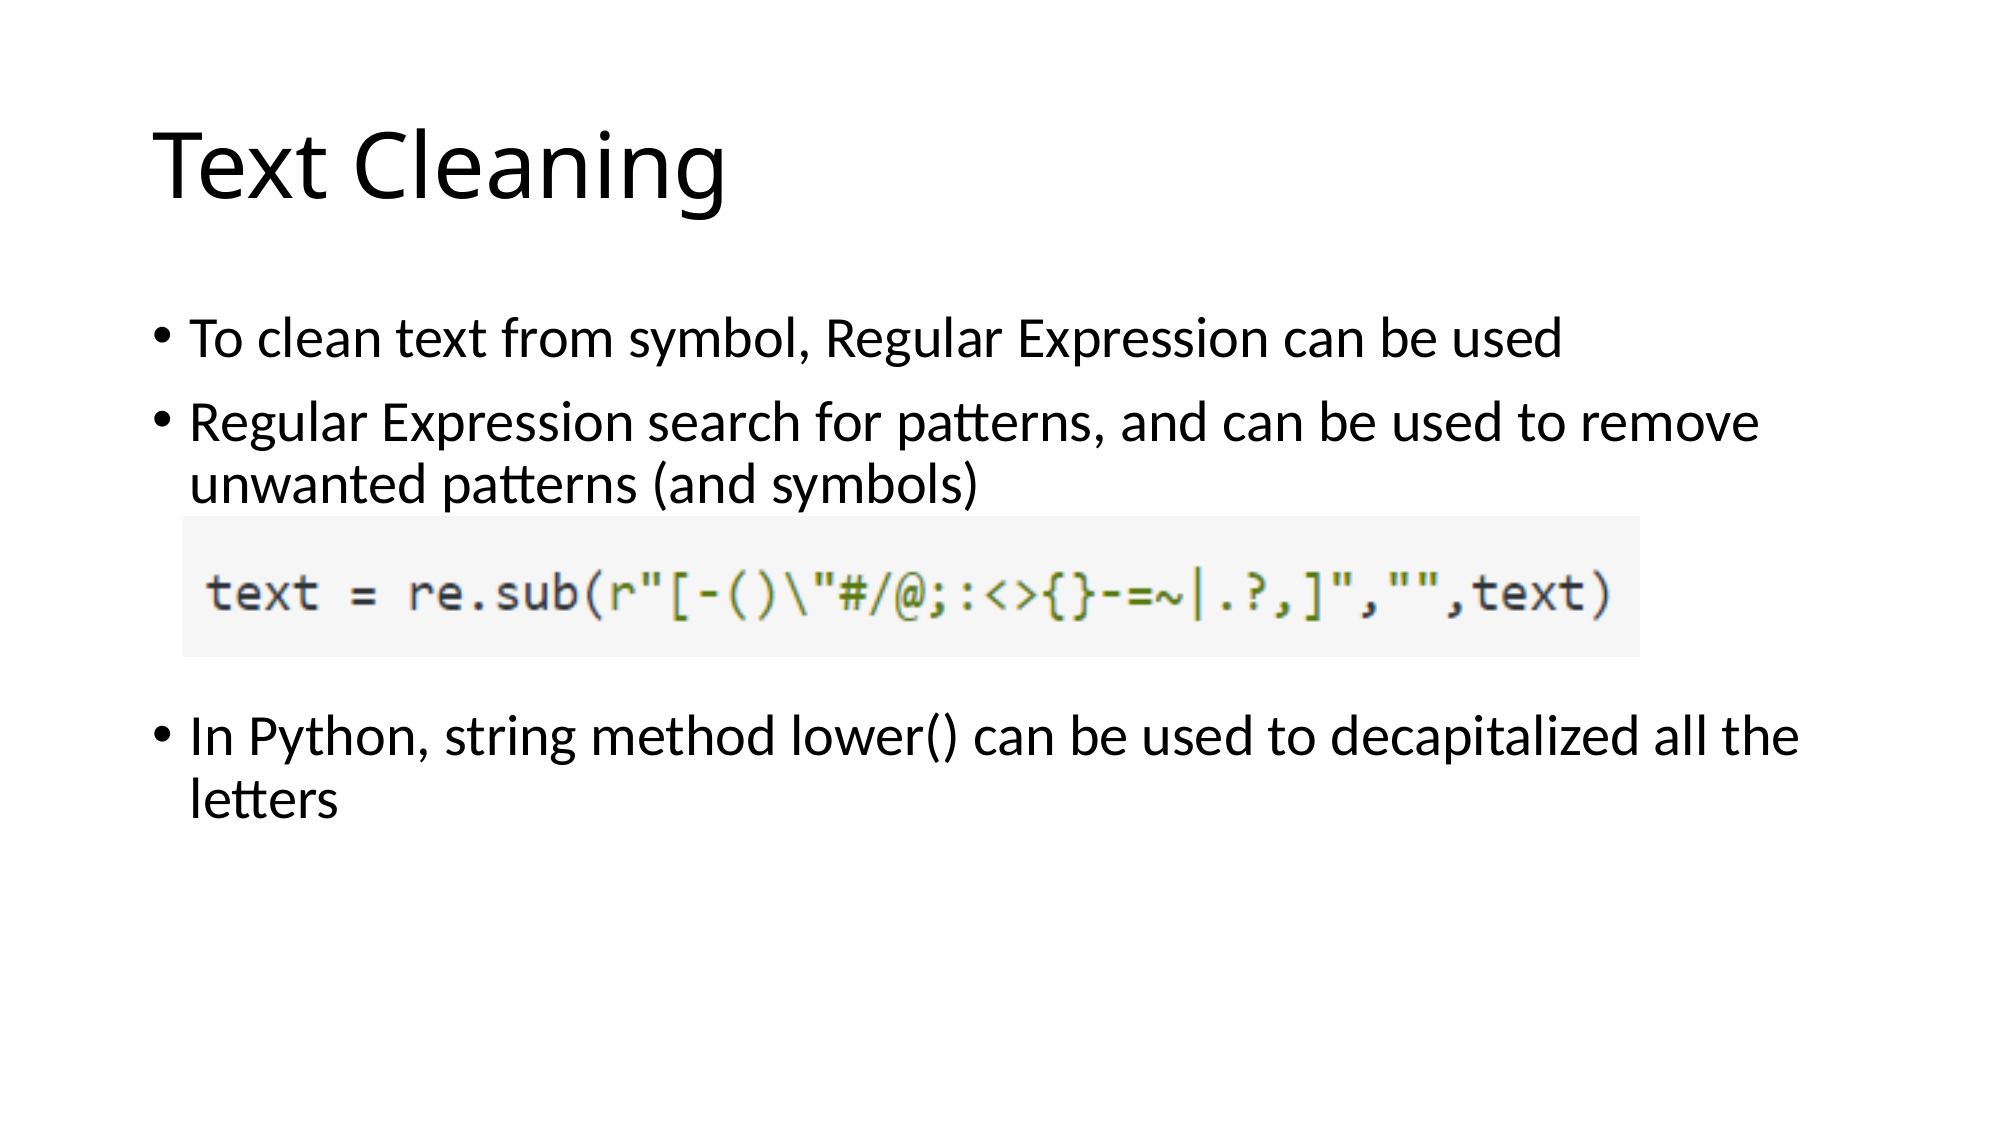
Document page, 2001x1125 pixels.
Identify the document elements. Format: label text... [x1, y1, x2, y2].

title Text Cleaning [137, 59, 1863, 278]
list To clean text from symbol, Regular Expression can be used Regular Expression search for patterns, and can be used to remove unwanted patterns (and symbols) In Python, string method lower() can be used to decapitalized all the letters [137, 299, 1863, 1014]
picture [183, 516, 1640, 657]
